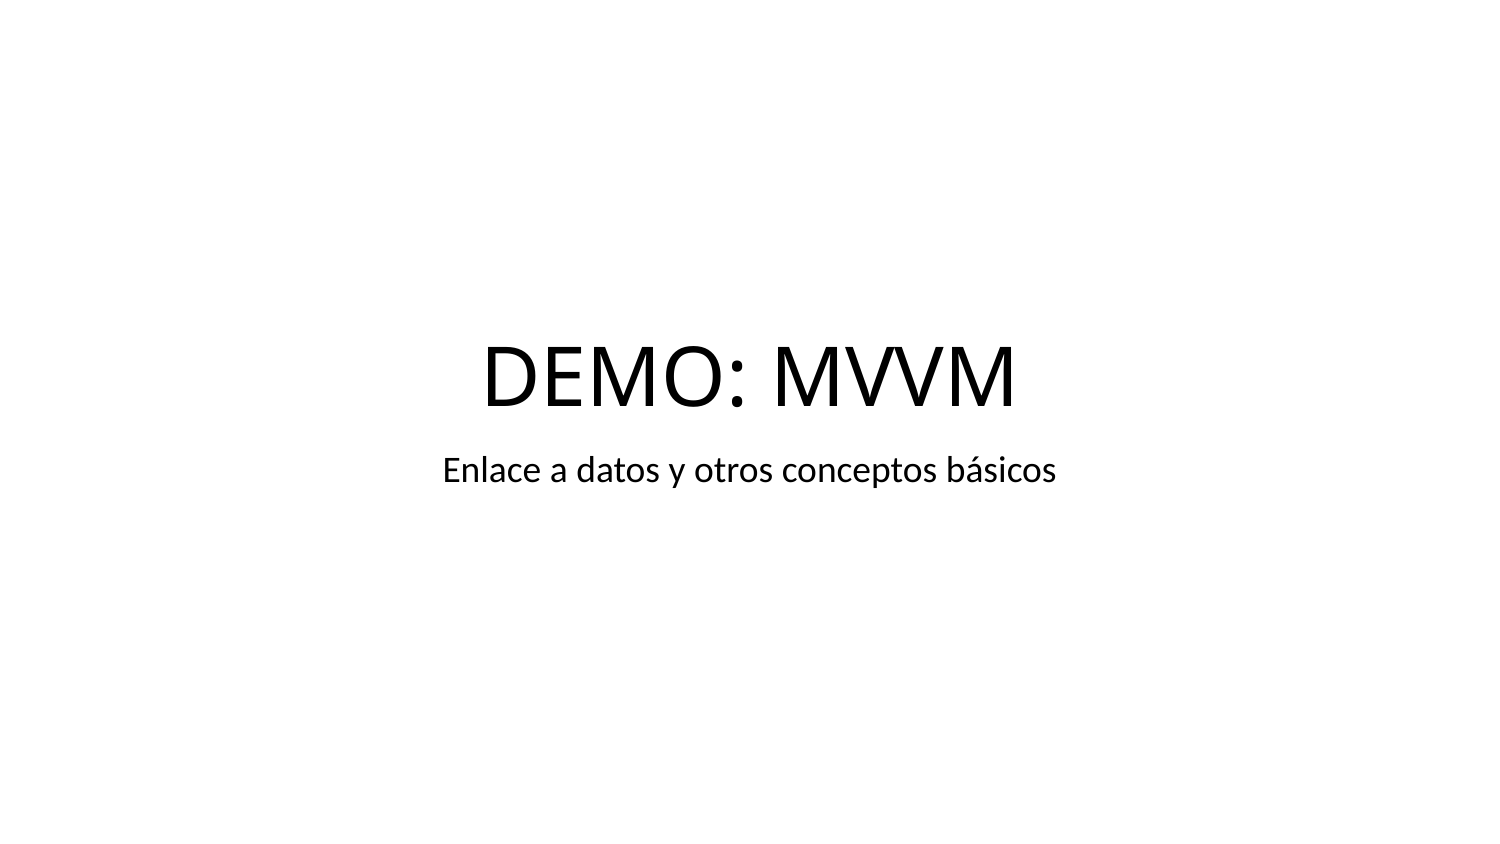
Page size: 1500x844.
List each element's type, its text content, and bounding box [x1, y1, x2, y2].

subtitle Enlace a datos y otros conceptos básicos [187, 443, 1313, 647]
title DEMO: MVVM [187, 138, 1313, 432]
